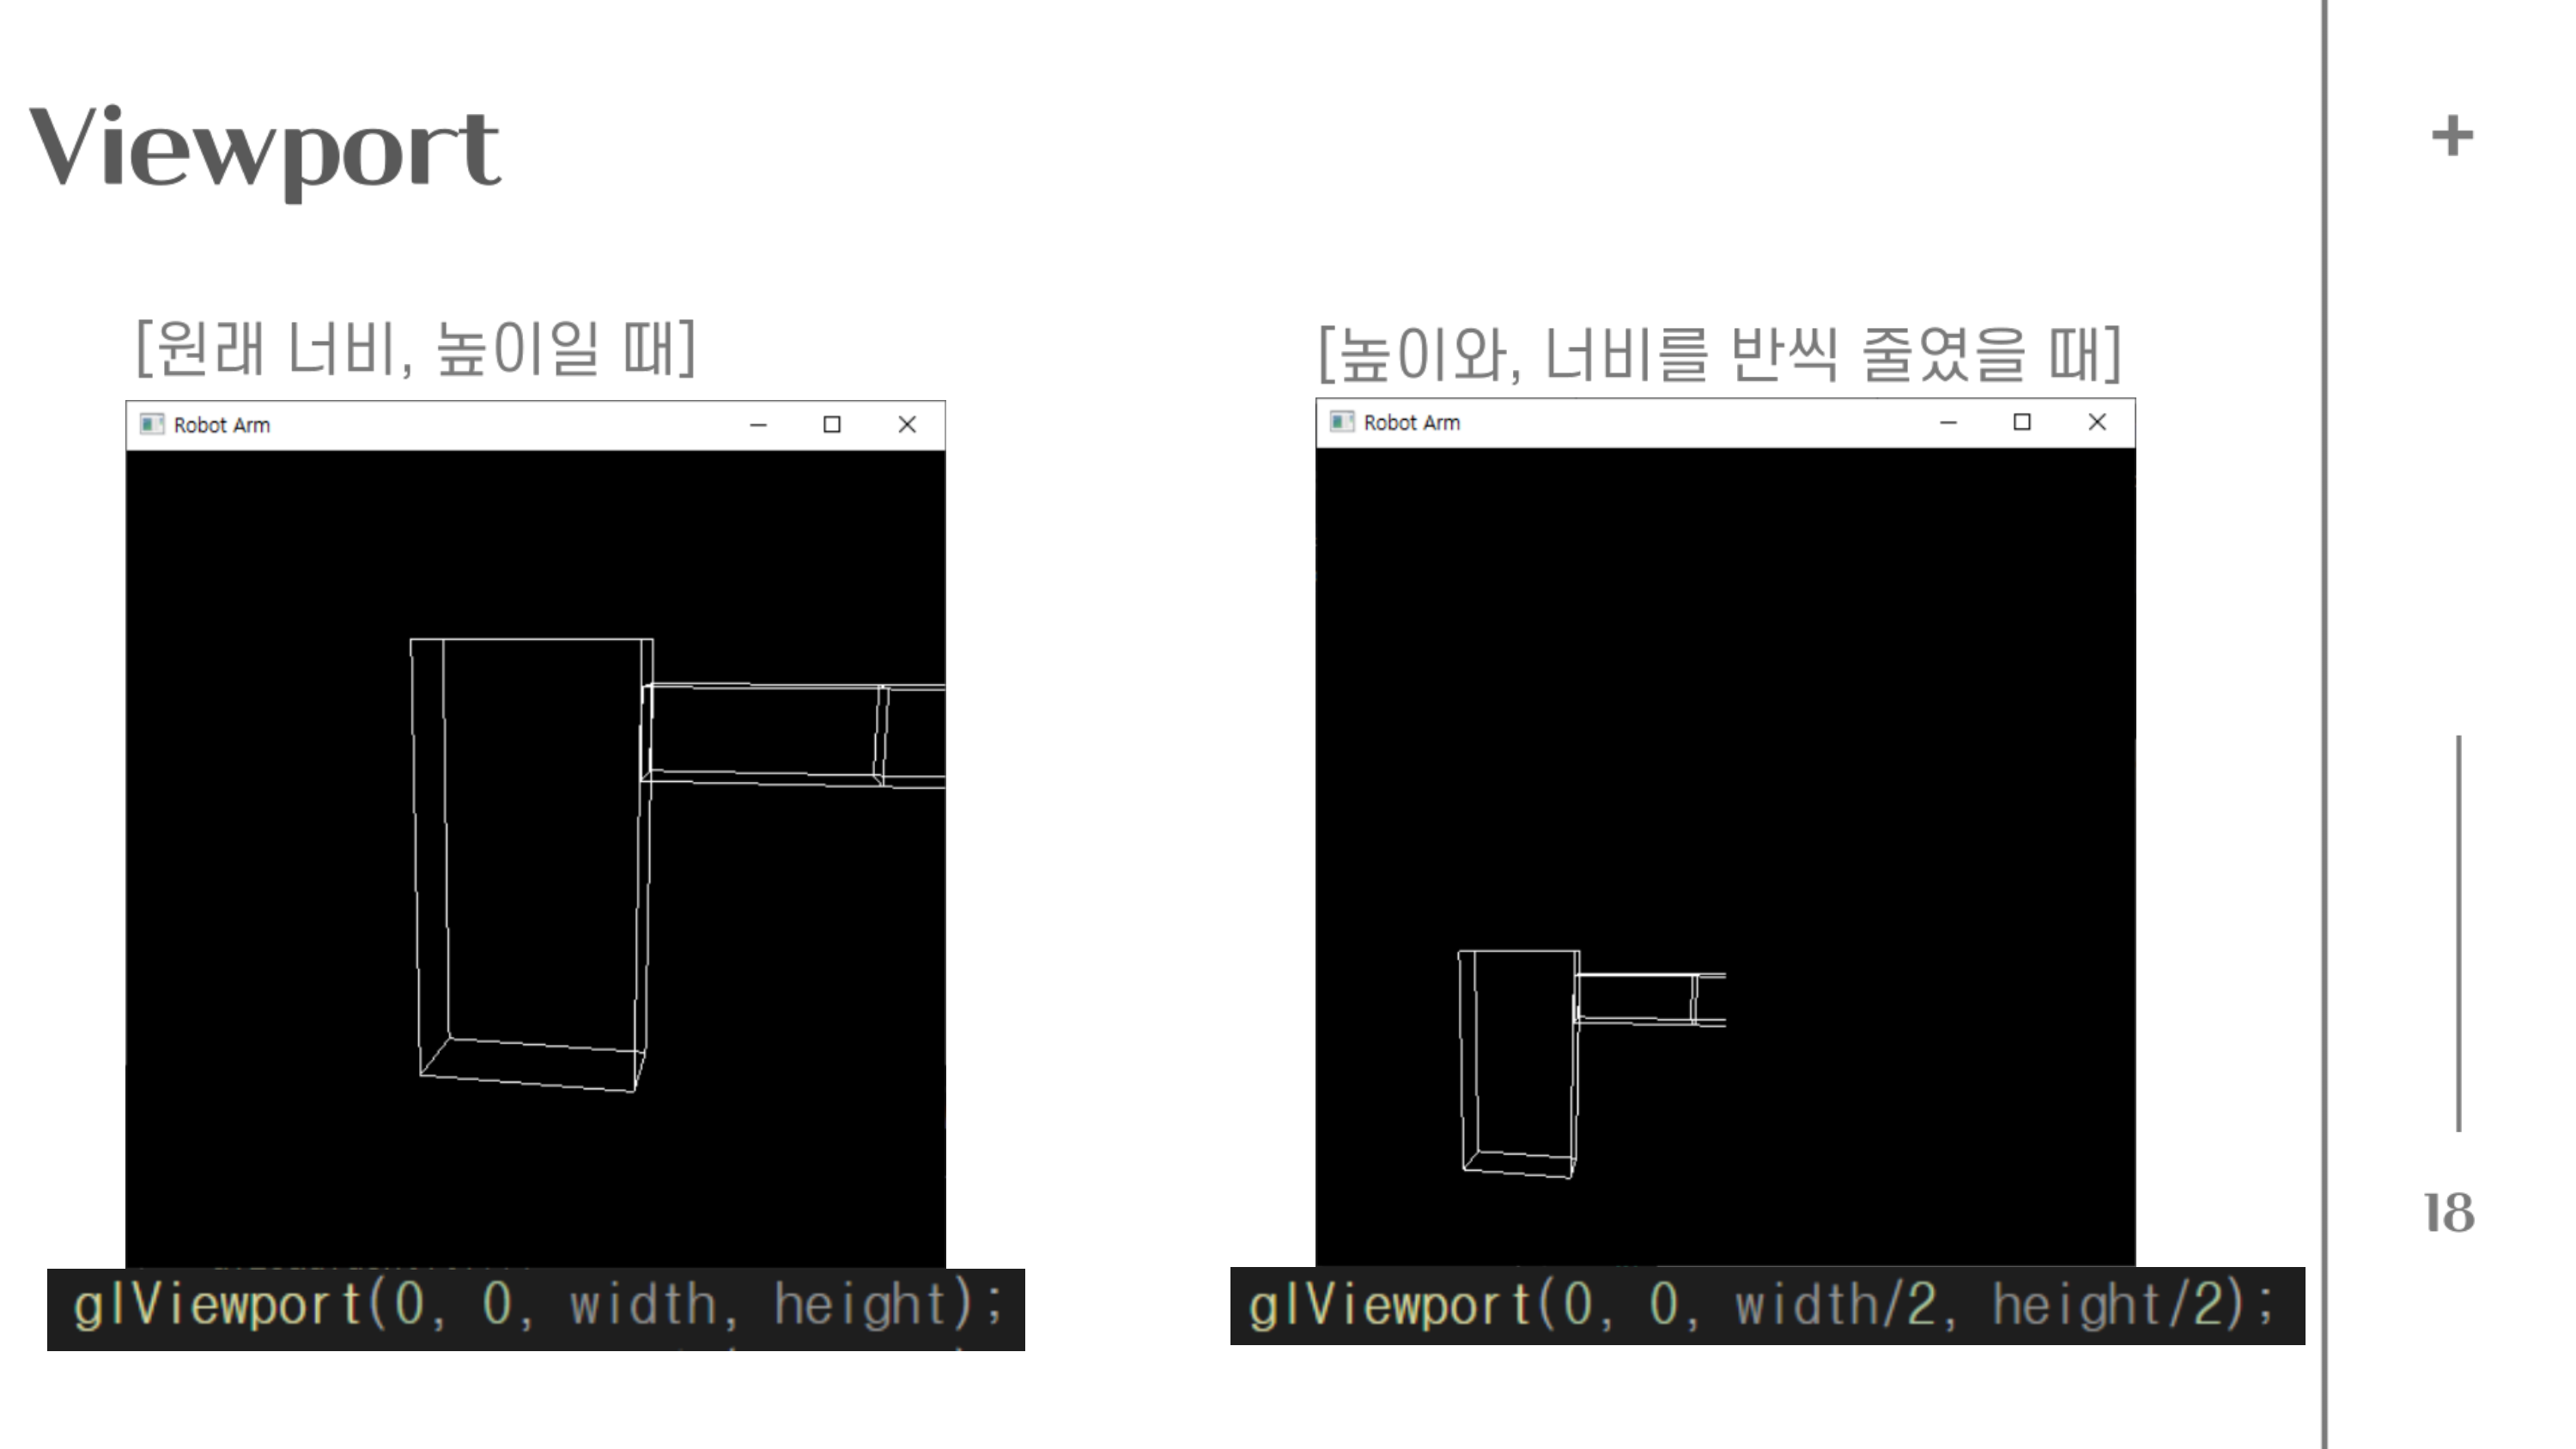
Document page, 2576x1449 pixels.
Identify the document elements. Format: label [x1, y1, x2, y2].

picture [2396, 62, 2524, 239]
picture [2451, 736, 2467, 739]
text_box [1315, 397, 2137, 1265]
picture [2313, 943, 2336, 1449]
text_box [2141, 739, 2576, 764]
text_box [2260, 925, 2576, 943]
picture [2313, 0, 2336, 739]
picture [2313, 764, 2336, 925]
picture [2451, 764, 2467, 925]
picture [1307, 303, 2154, 423]
text_box [1230, 1267, 2306, 1346]
text_box [125, 400, 946, 1270]
picture [2380, 1170, 2500, 1269]
picture [2451, 943, 2467, 1131]
text_box [46, 1269, 1025, 1352]
picture [125, 296, 728, 417]
picture [12, 60, 550, 266]
